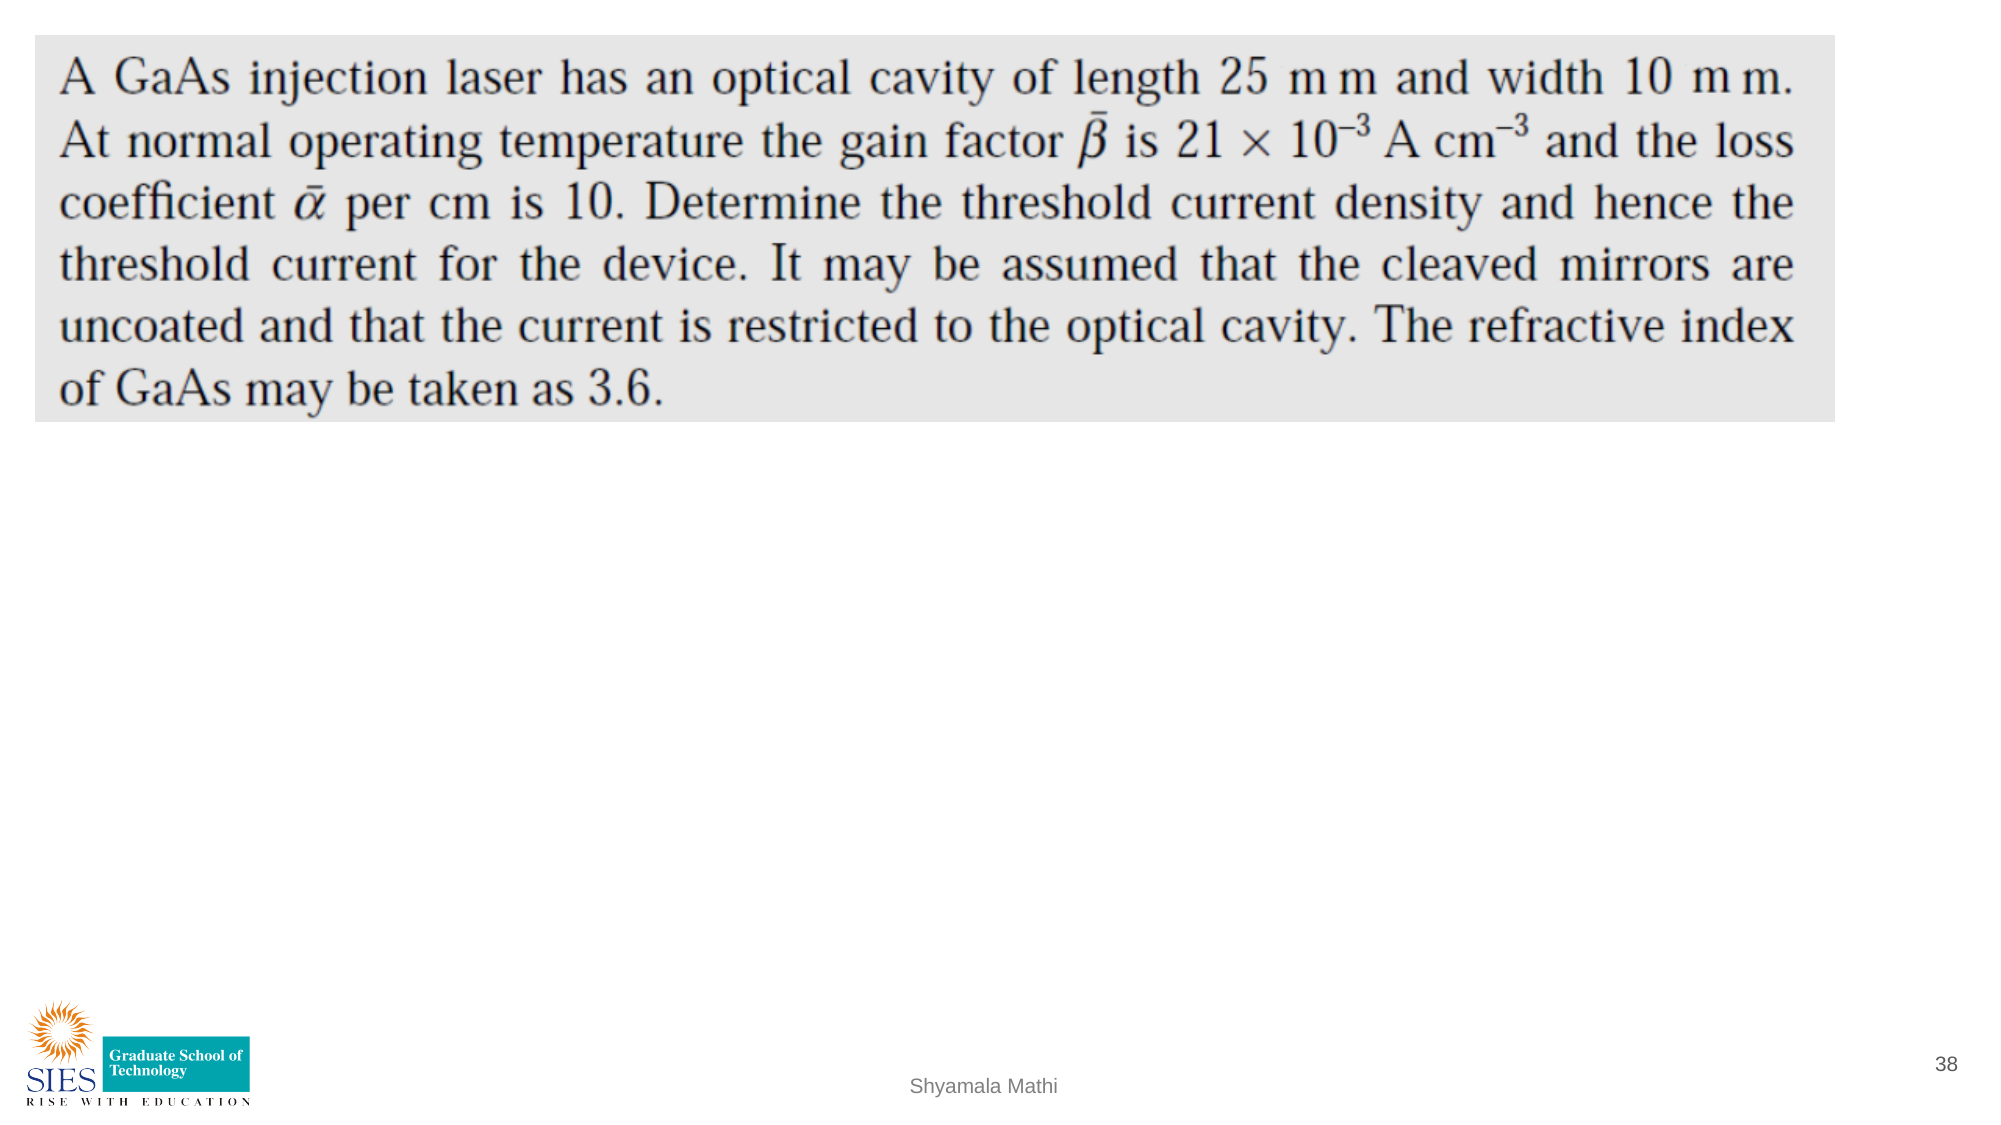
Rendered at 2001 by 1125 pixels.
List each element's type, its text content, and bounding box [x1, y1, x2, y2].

slide_number 38 [1853, 1019, 1974, 1106]
picture [26, 998, 250, 1106]
picture [35, 35, 1835, 422]
